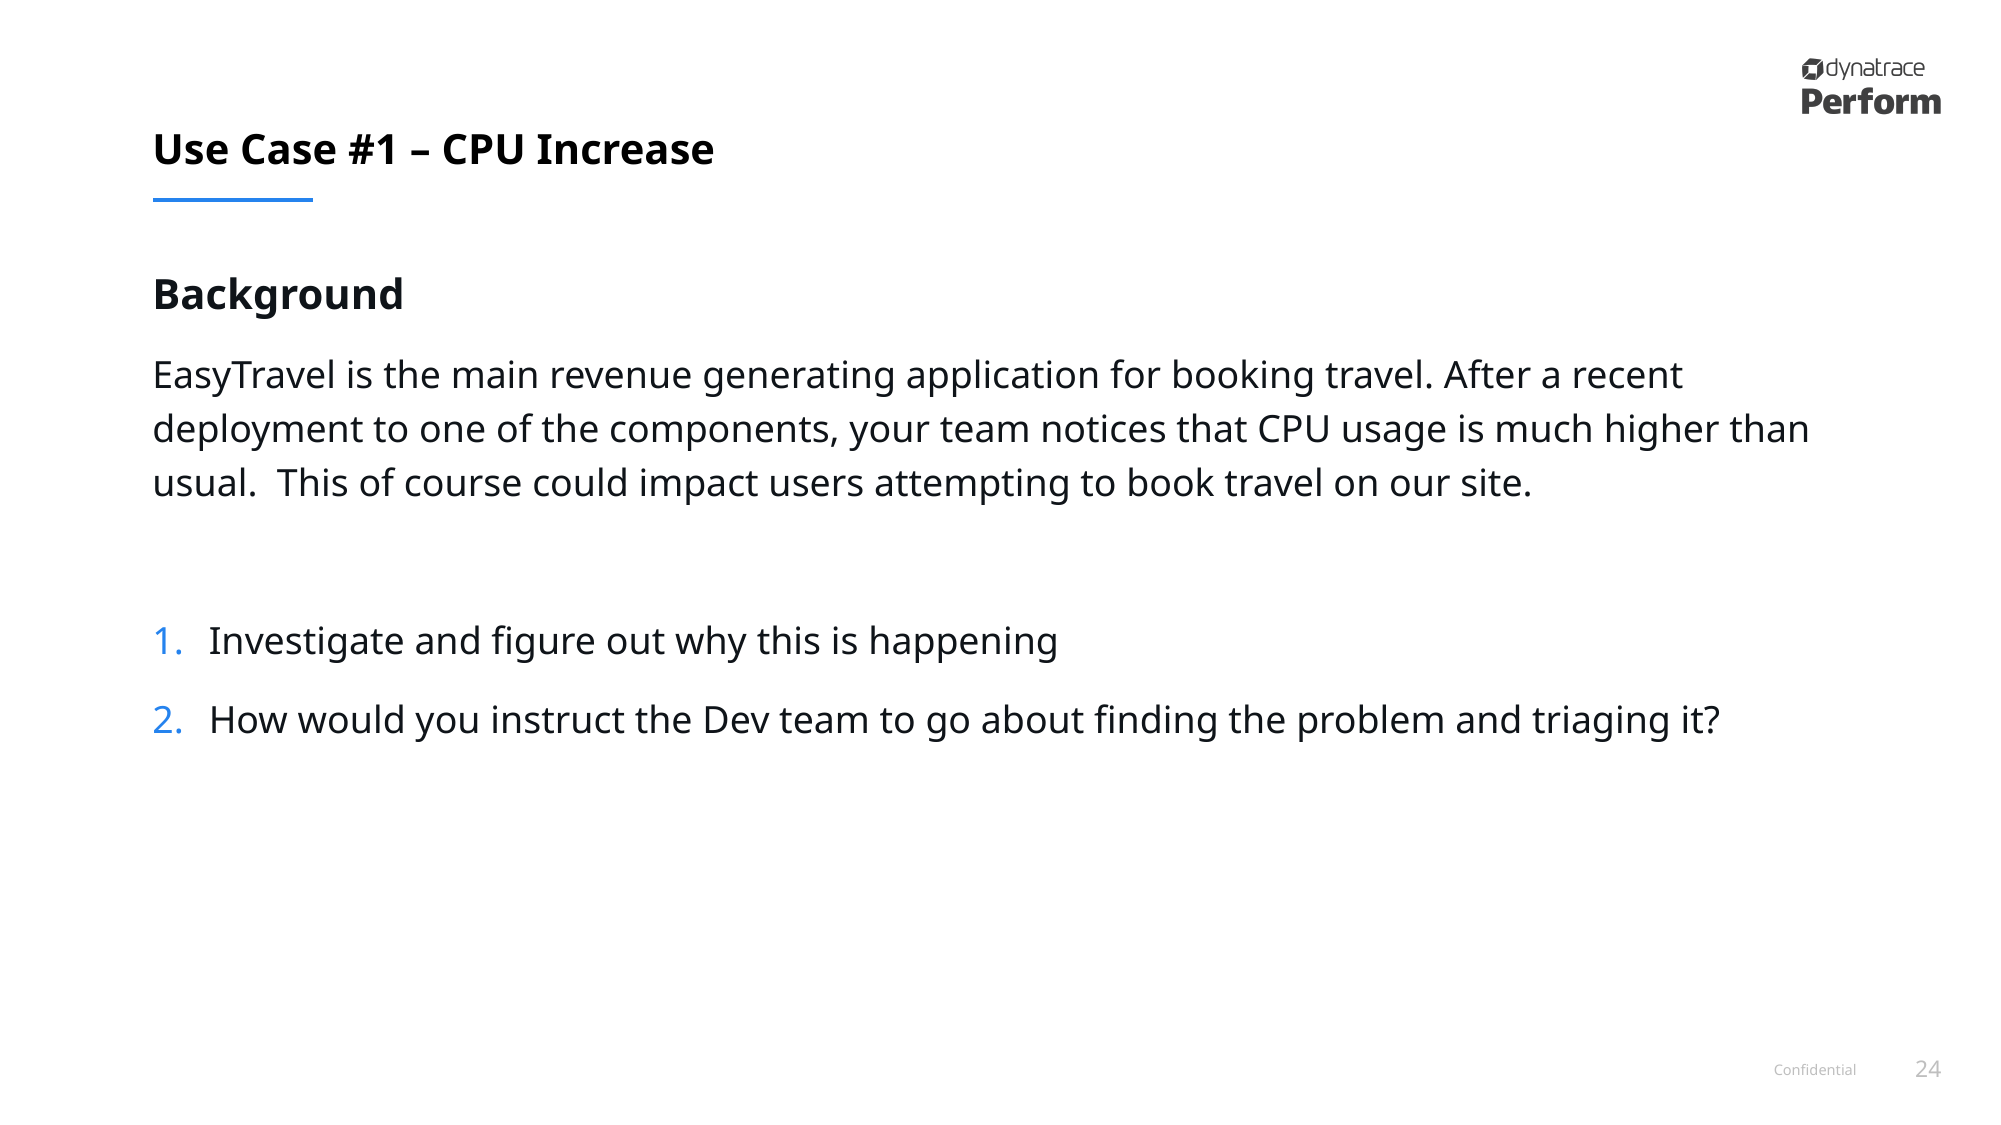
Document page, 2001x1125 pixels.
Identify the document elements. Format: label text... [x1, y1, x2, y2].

list Background EasyTravel is the main revenue generating application for booking travel. After a recent deployment to one of the components, your team notices that CPU usage is much higher than usual. This of course could impact users attempting to book travel on our site. Investigate and figure out why this is happening How would you instruct the Dev team to go about finding the problem and triaging it? [137, 249, 1863, 1014]
title Use Case #1 – CPU Increase [137, 59, 1863, 181]
picture [1797, 51, 1944, 125]
